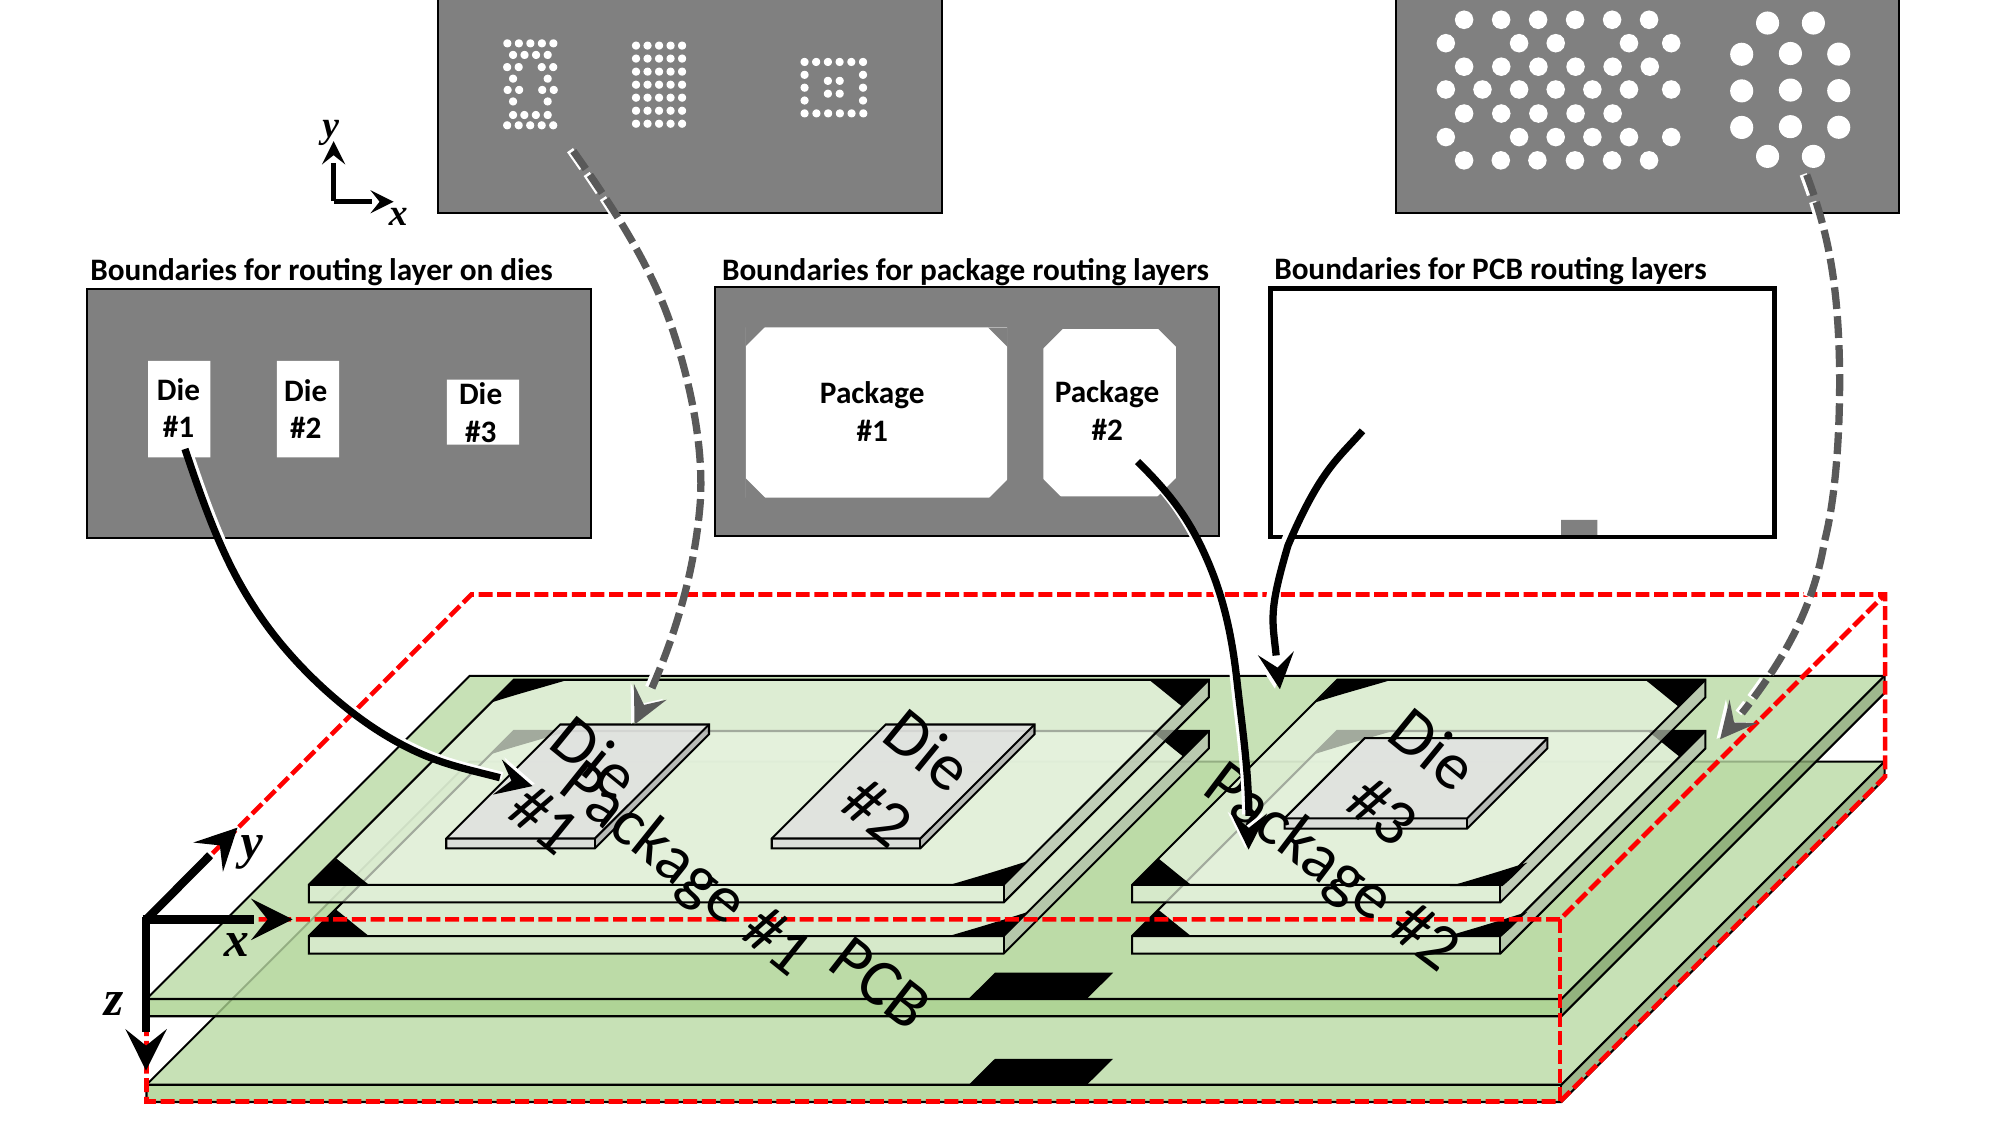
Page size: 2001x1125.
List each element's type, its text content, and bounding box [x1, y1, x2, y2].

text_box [438, 0, 942, 213]
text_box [1270, 248, 1716, 538]
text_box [714, 249, 1219, 536]
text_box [1395, 0, 1900, 214]
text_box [569, 150, 701, 725]
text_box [1269, 430, 1363, 690]
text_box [103, 594, 1886, 1103]
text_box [87, 248, 569, 538]
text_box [1716, 174, 1840, 740]
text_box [184, 446, 535, 786]
text_box y [322, 100, 340, 146]
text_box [1134, 460, 1250, 850]
text_box x [388, 187, 408, 233]
